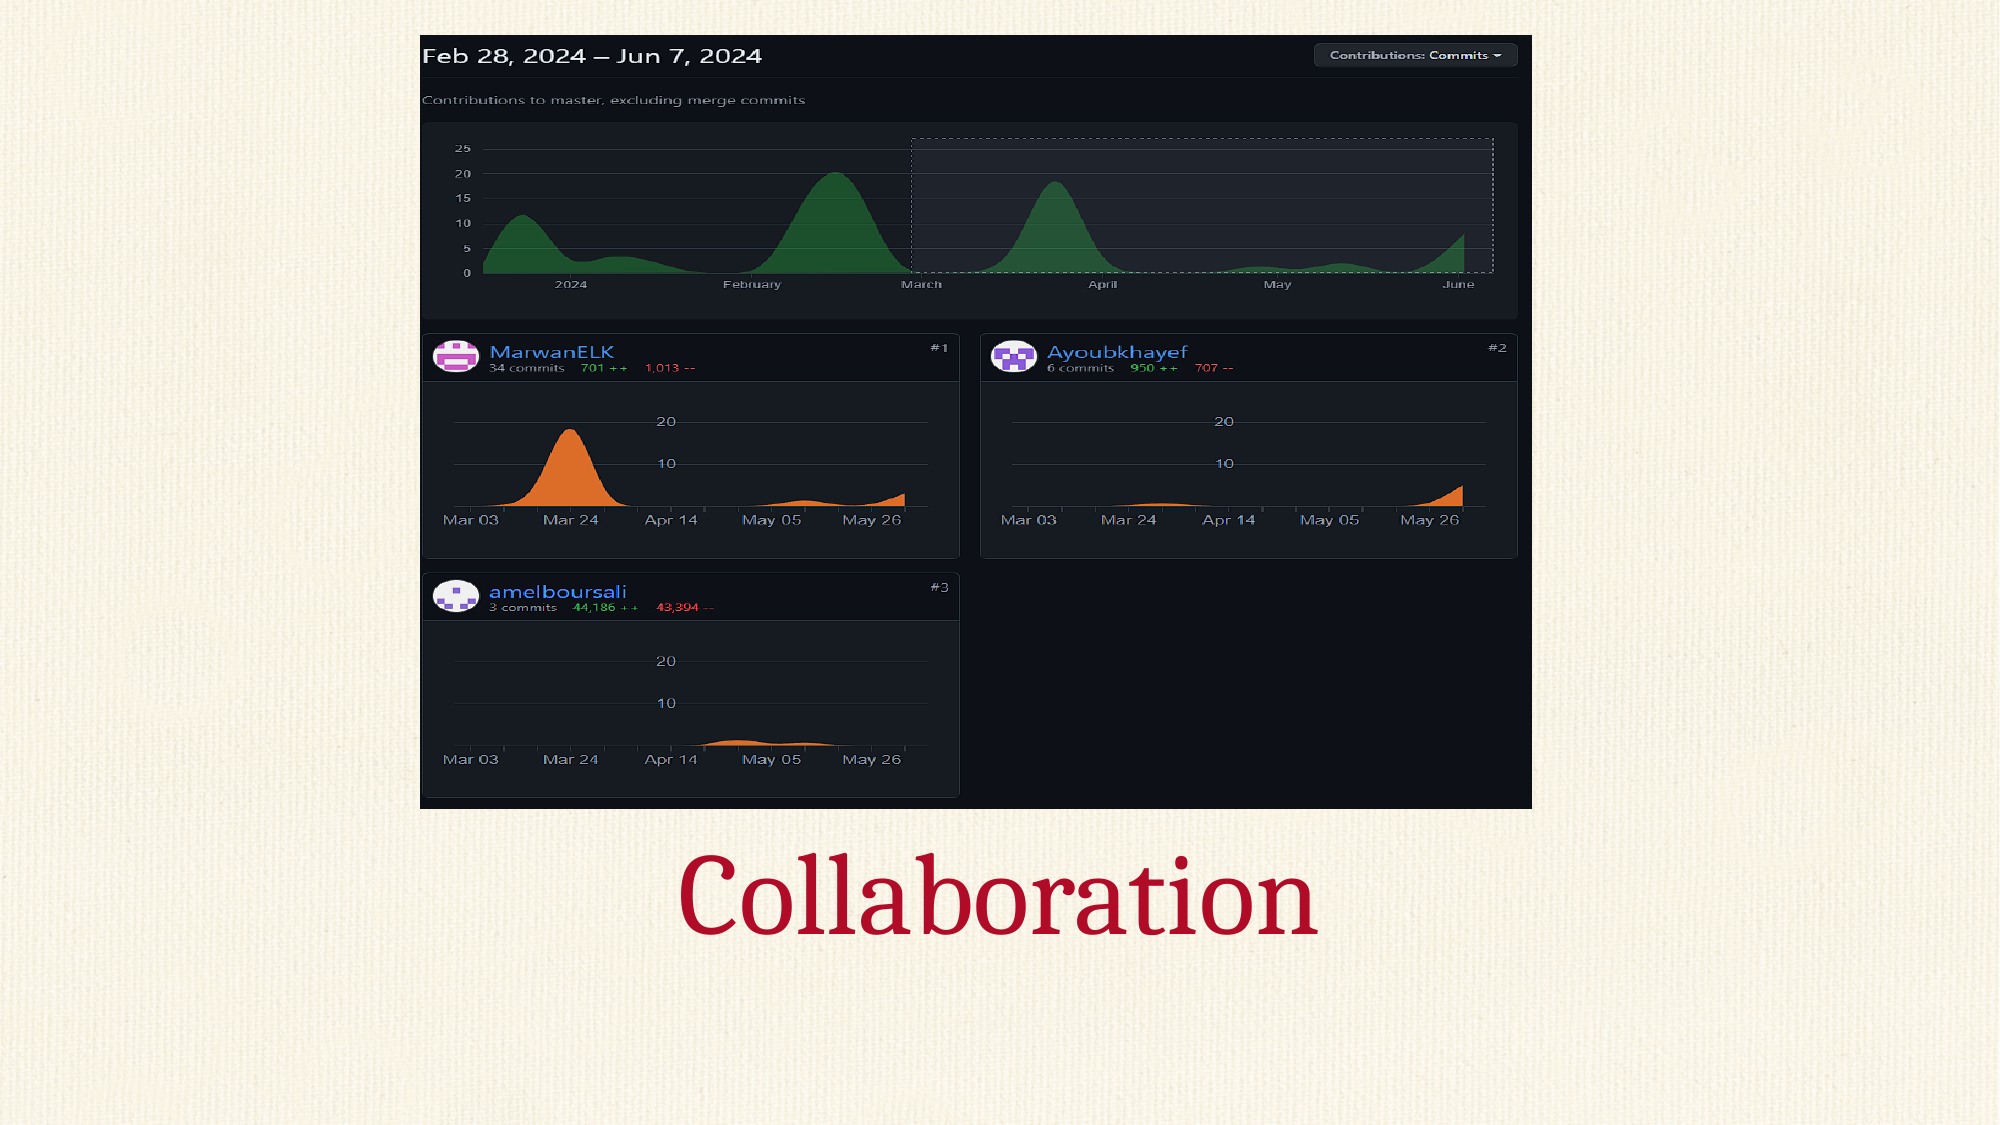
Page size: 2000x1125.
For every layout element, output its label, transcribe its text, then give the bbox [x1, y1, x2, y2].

picture [0, 0, 2000, 1125]
title Collaboration [249, 808, 1750, 965]
